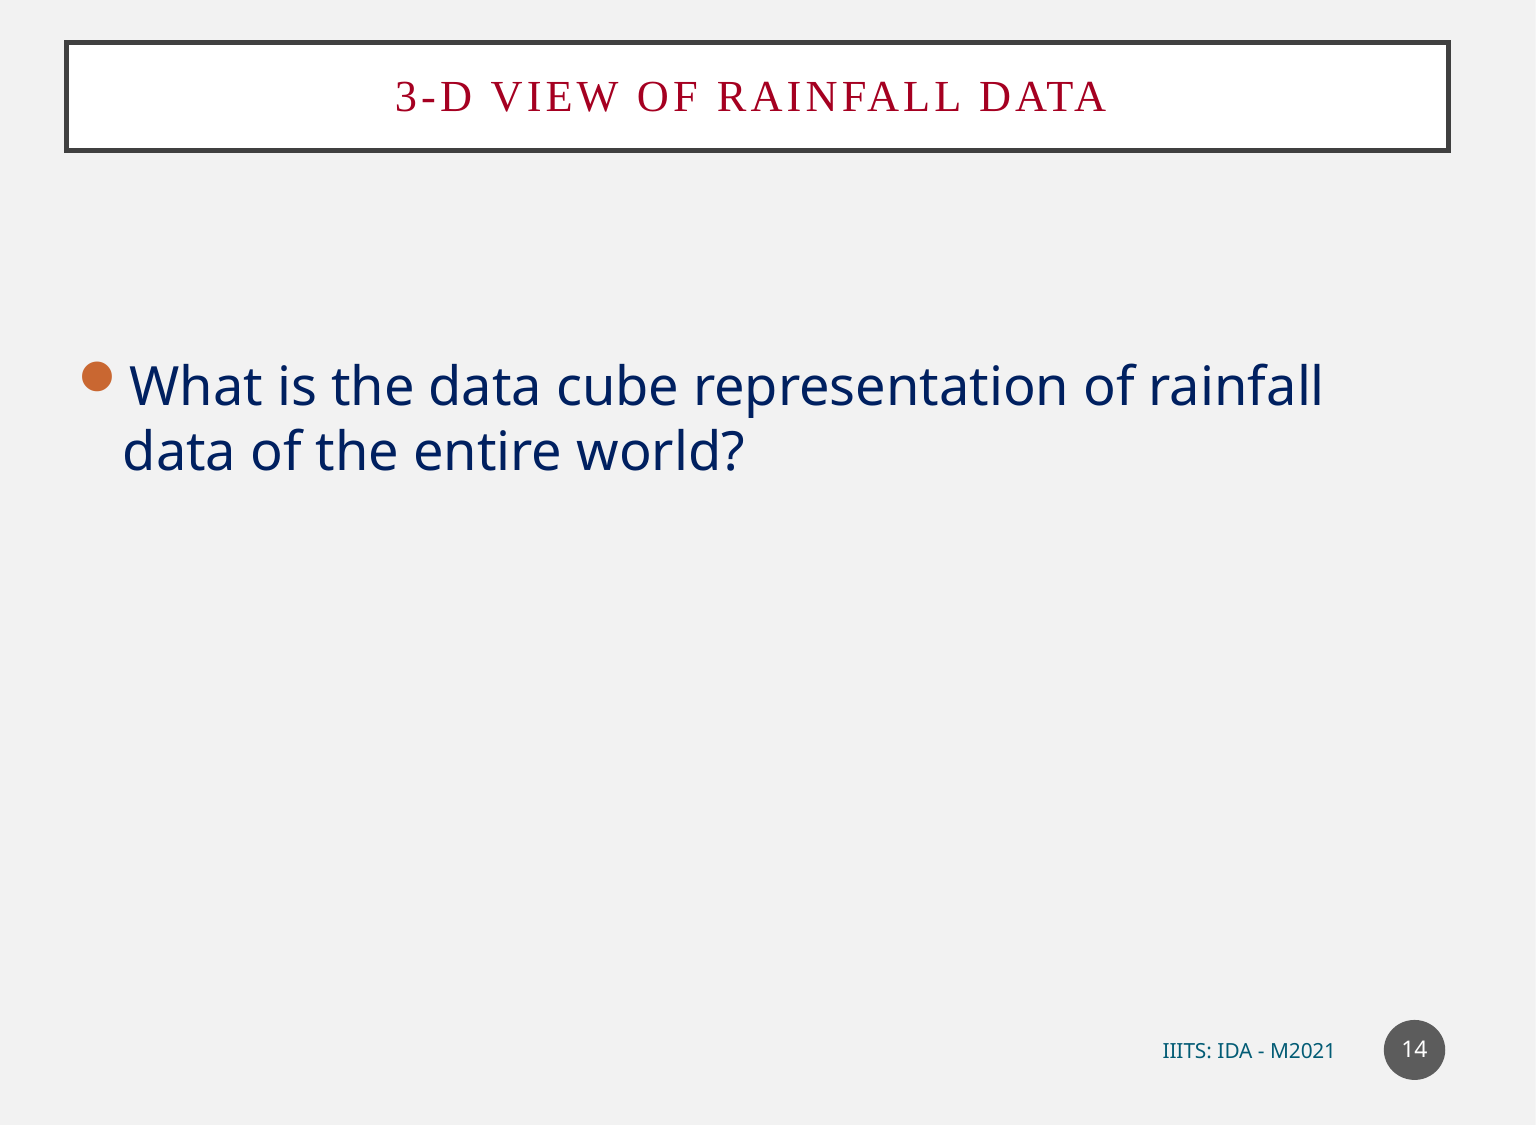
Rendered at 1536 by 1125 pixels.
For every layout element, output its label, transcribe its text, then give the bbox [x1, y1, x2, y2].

text_box What is the data cube representation of rainfall data of the entire world? [63, 343, 1446, 531]
slide_number 14 [1383, 1019, 1446, 1080]
slide_number IIITS: IDA - M2021 [1004, 1023, 1351, 1077]
title 3-D view of rainfall data [64, 40, 1451, 153]
